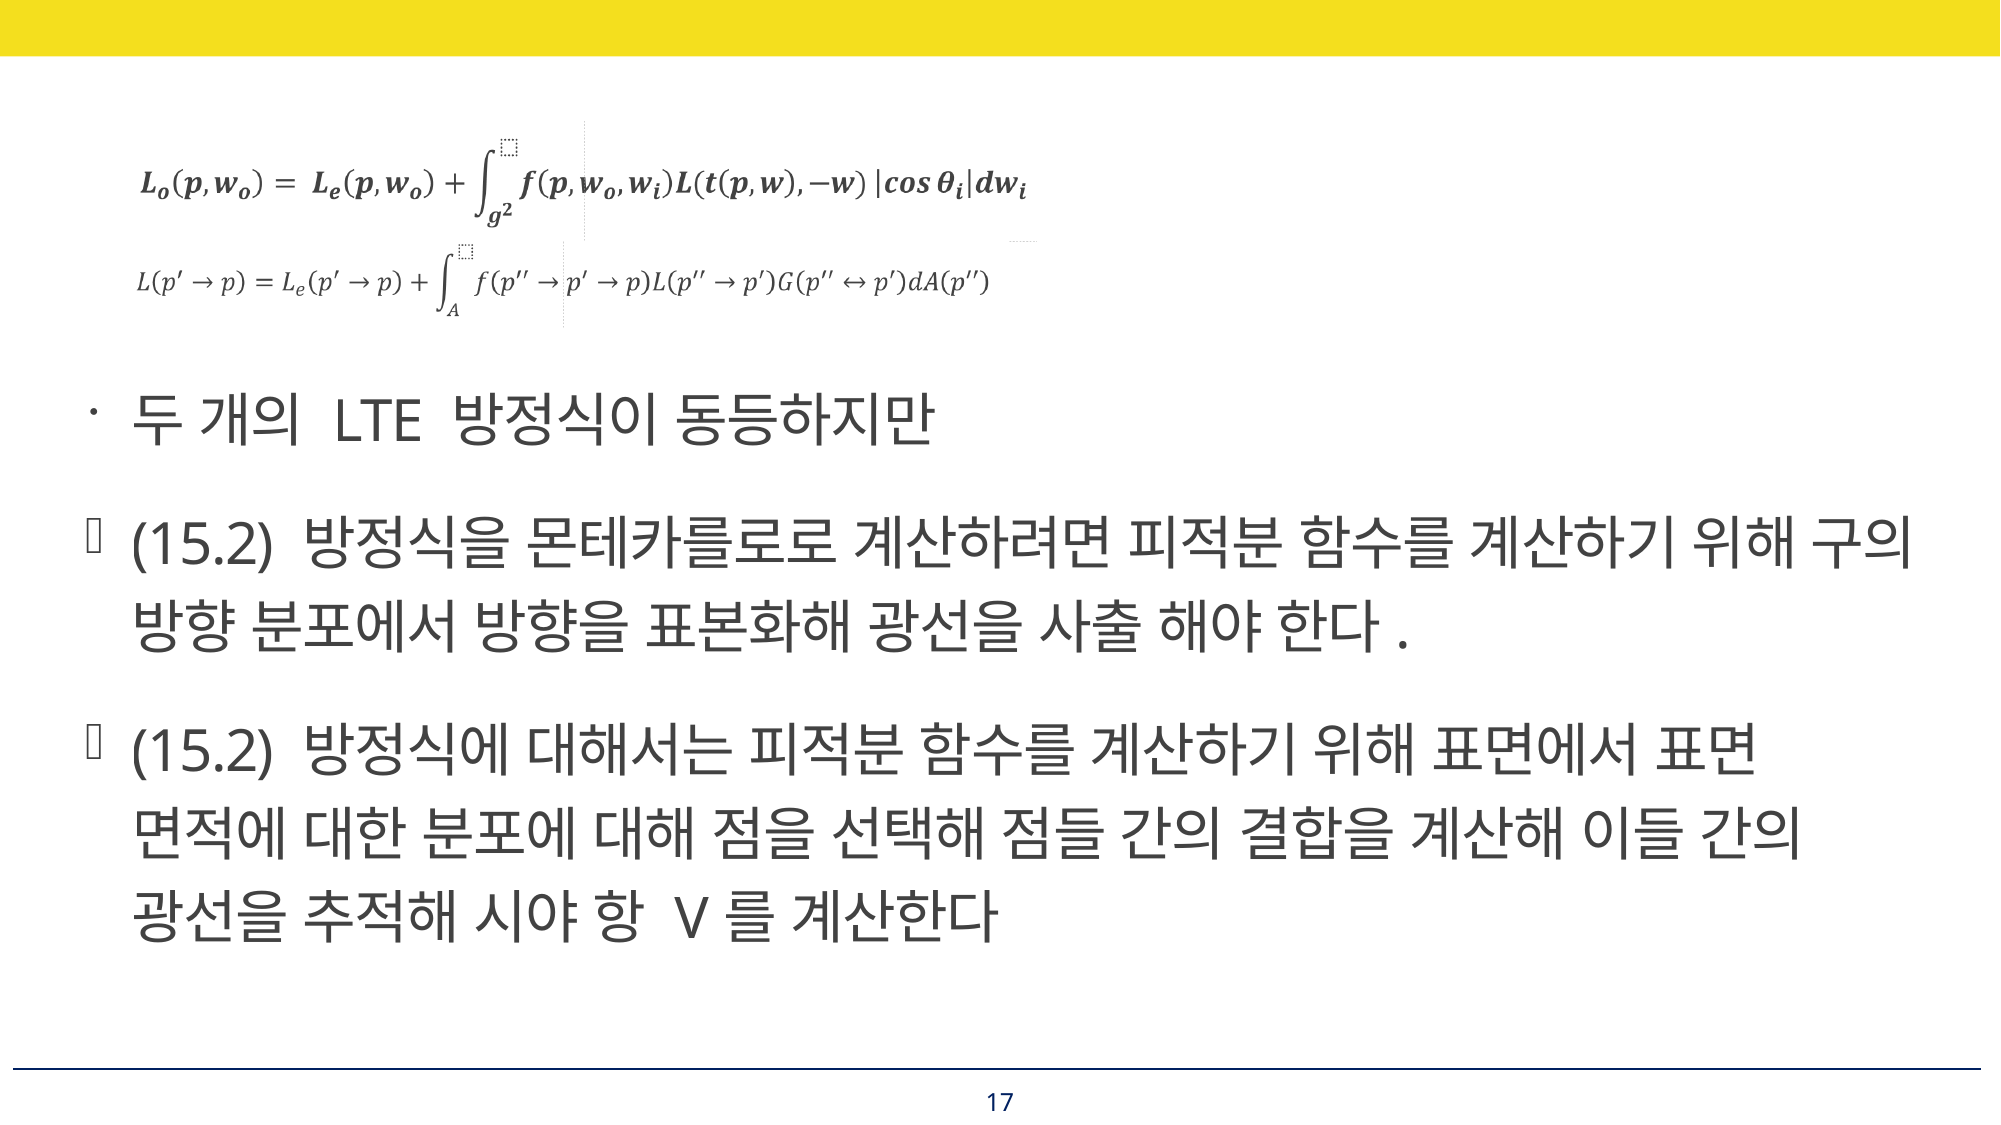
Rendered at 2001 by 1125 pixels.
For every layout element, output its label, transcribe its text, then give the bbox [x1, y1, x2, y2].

slide_number 17 [916, 1078, 1084, 1125]
picture [129, 120, 1037, 329]
